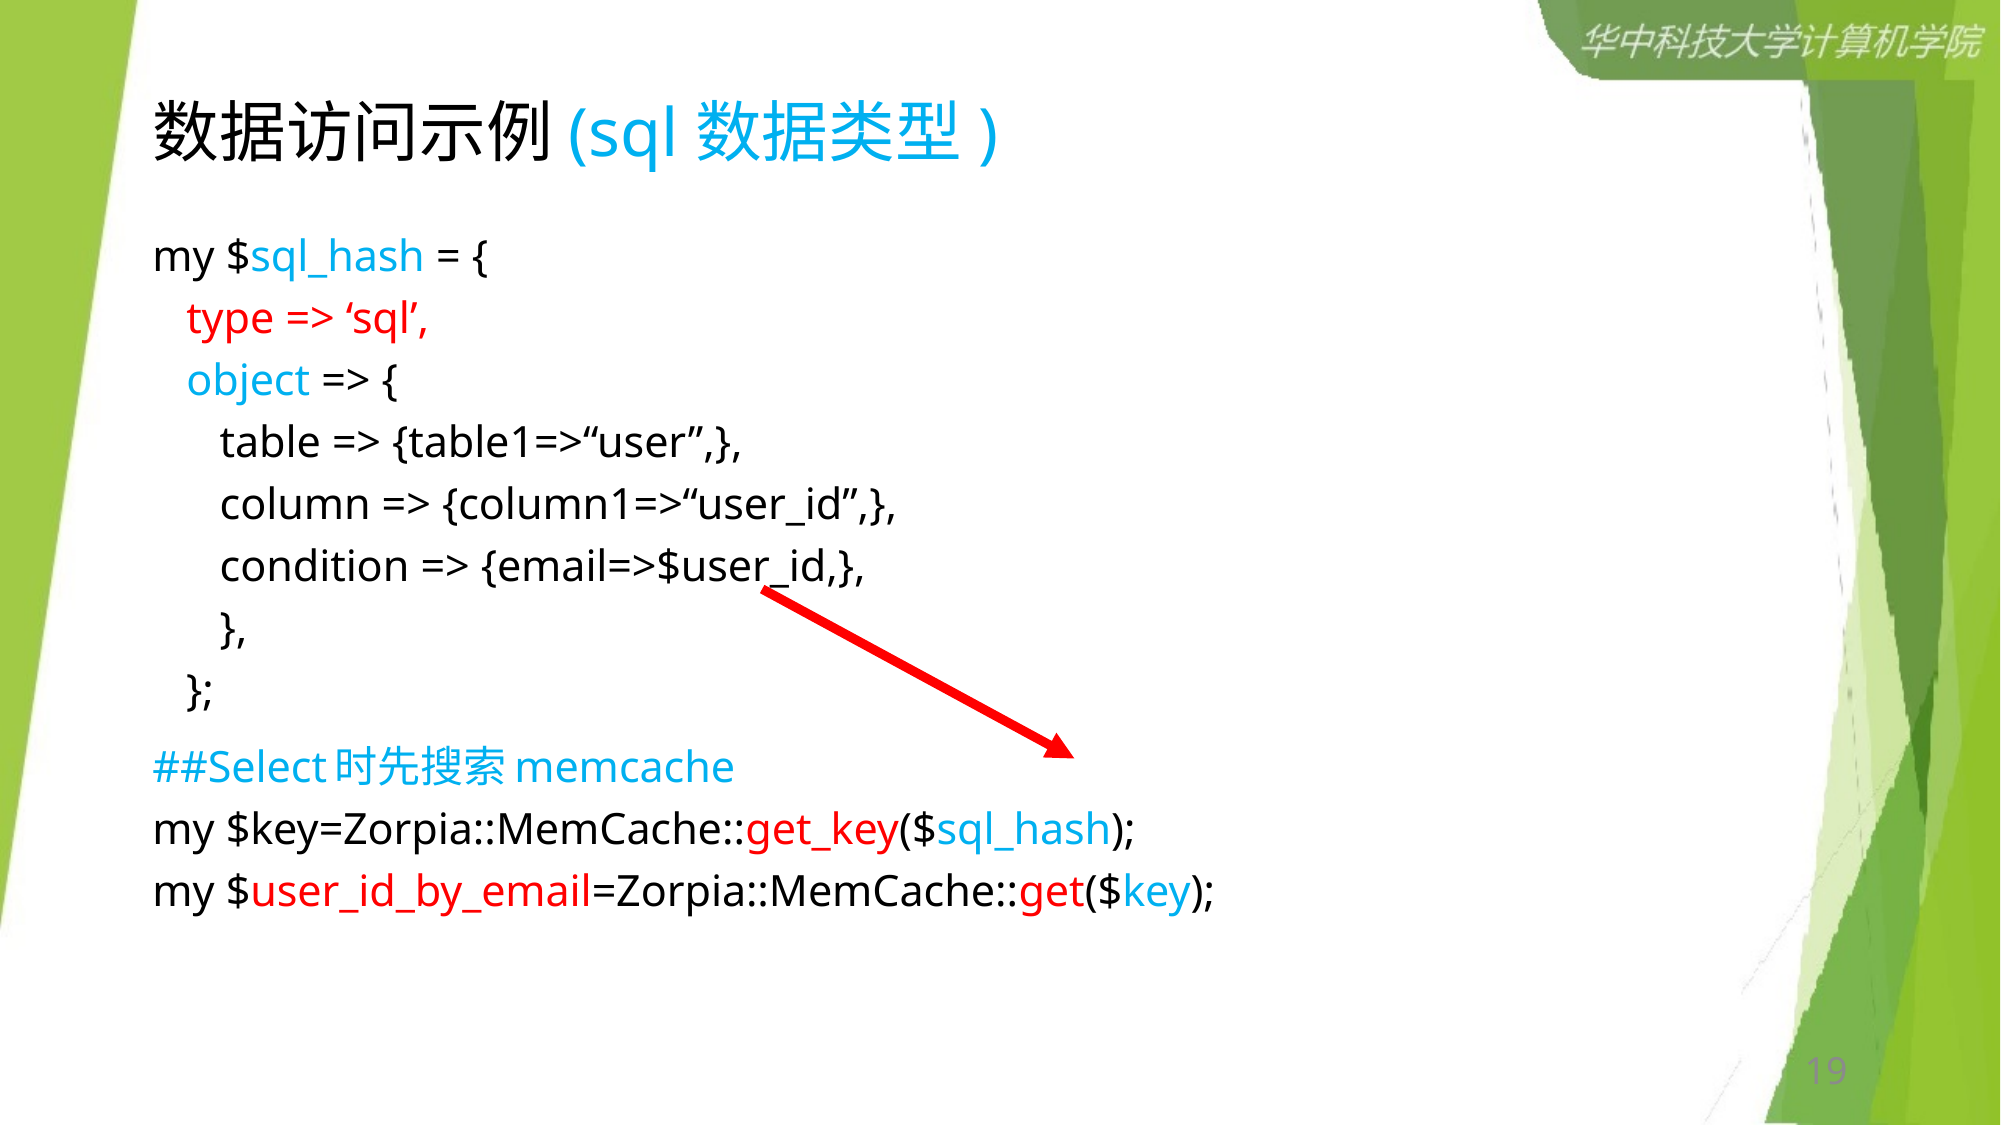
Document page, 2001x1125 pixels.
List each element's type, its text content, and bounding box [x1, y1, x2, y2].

title 数据访问示例(sql数据类型) [137, 59, 1863, 210]
list my $sql_hash = { type => ‘sql’, object => { table => {table1=>“user”,}, column => {column1=>“user_id”,}, condition => {email=>$user_id,}, }, }; ##Select时先搜索memcache my $key=Zorpia::MemCache::get_key($sql_hash); my $user_id_by_email=Zorpia::MemCache::get($key); [137, 210, 1863, 925]
picture [0, 0, 2001, 1125]
slide_number 19 [1412, 1042, 1863, 1103]
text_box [762, 588, 1075, 759]
